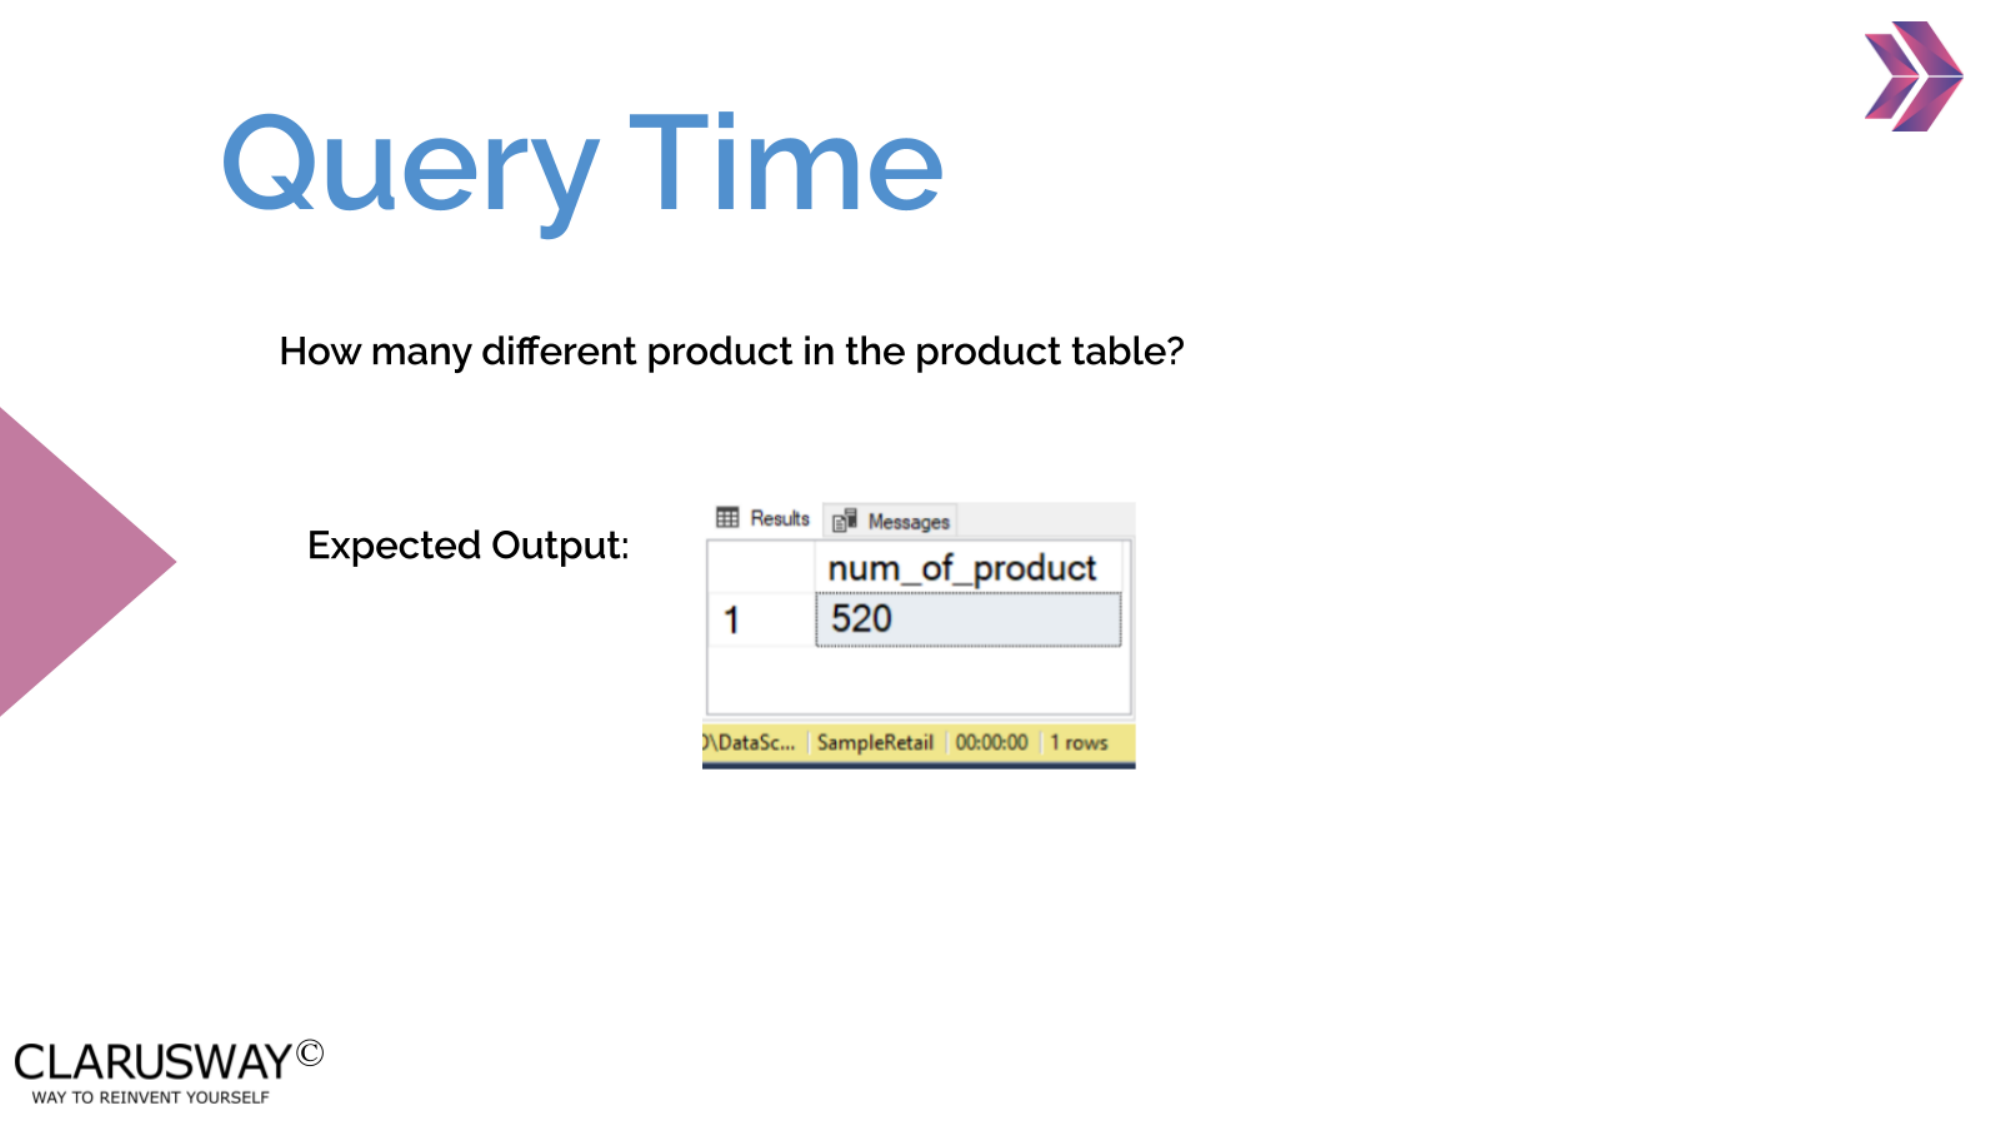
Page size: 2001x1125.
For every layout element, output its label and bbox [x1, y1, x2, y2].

list [0, 0, 2000, 1125]
